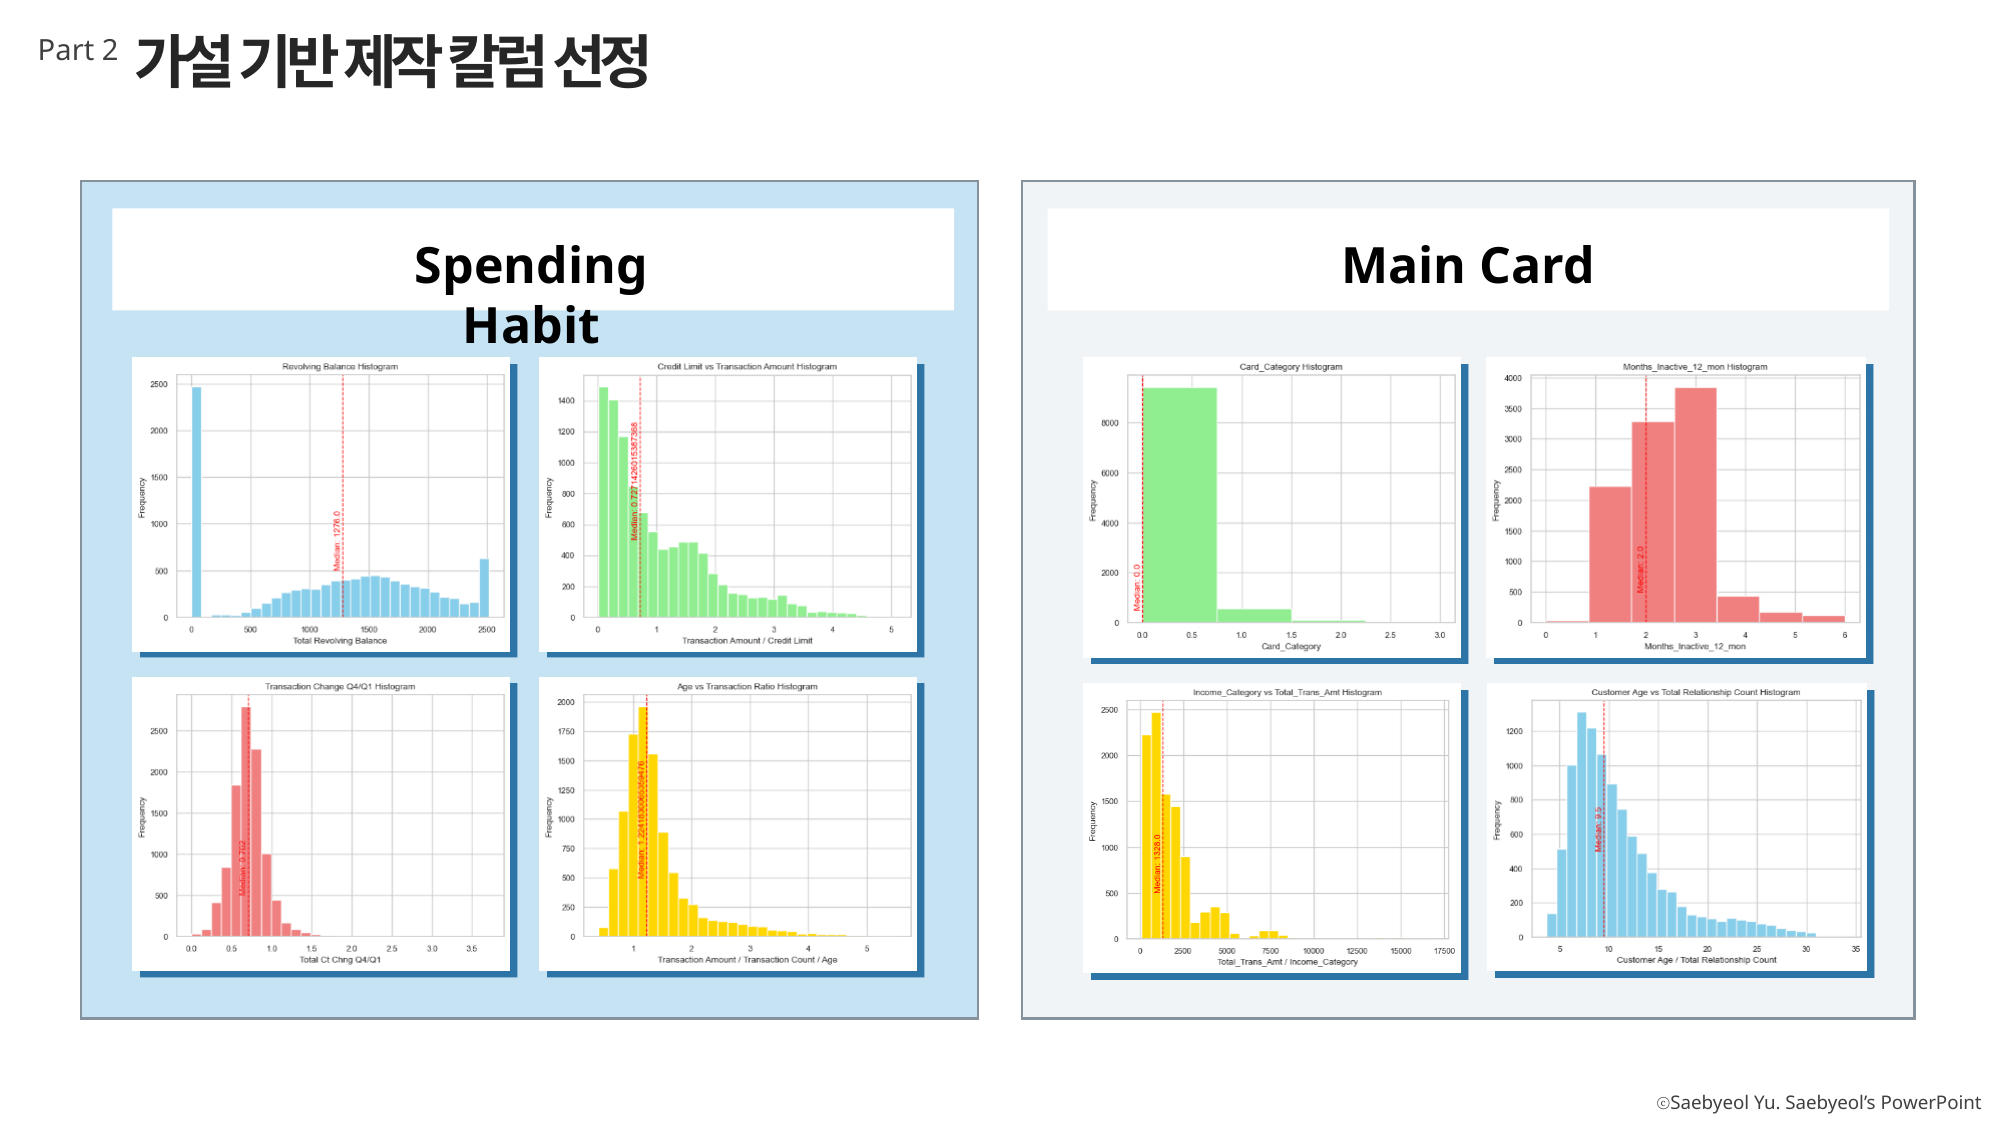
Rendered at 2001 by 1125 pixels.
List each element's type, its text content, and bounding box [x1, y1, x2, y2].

picture [1083, 357, 1461, 658]
text_box Part 2 [22, 23, 119, 74]
picture [1487, 683, 1867, 971]
text_box Main Card [1272, 226, 1665, 302]
picture [1486, 357, 1866, 658]
picture [132, 357, 510, 652]
picture [539, 357, 917, 652]
text_box [80, 180, 979, 1020]
text_box [1046, 207, 1890, 311]
text_box 가설 기반 제작 칼럼 선정 [119, 17, 668, 103]
text_box [1021, 180, 1916, 1020]
picture [132, 677, 510, 971]
text_box Spending Habit [335, 226, 728, 362]
picture [1083, 683, 1461, 974]
text_box [111, 207, 955, 311]
picture [539, 677, 917, 971]
